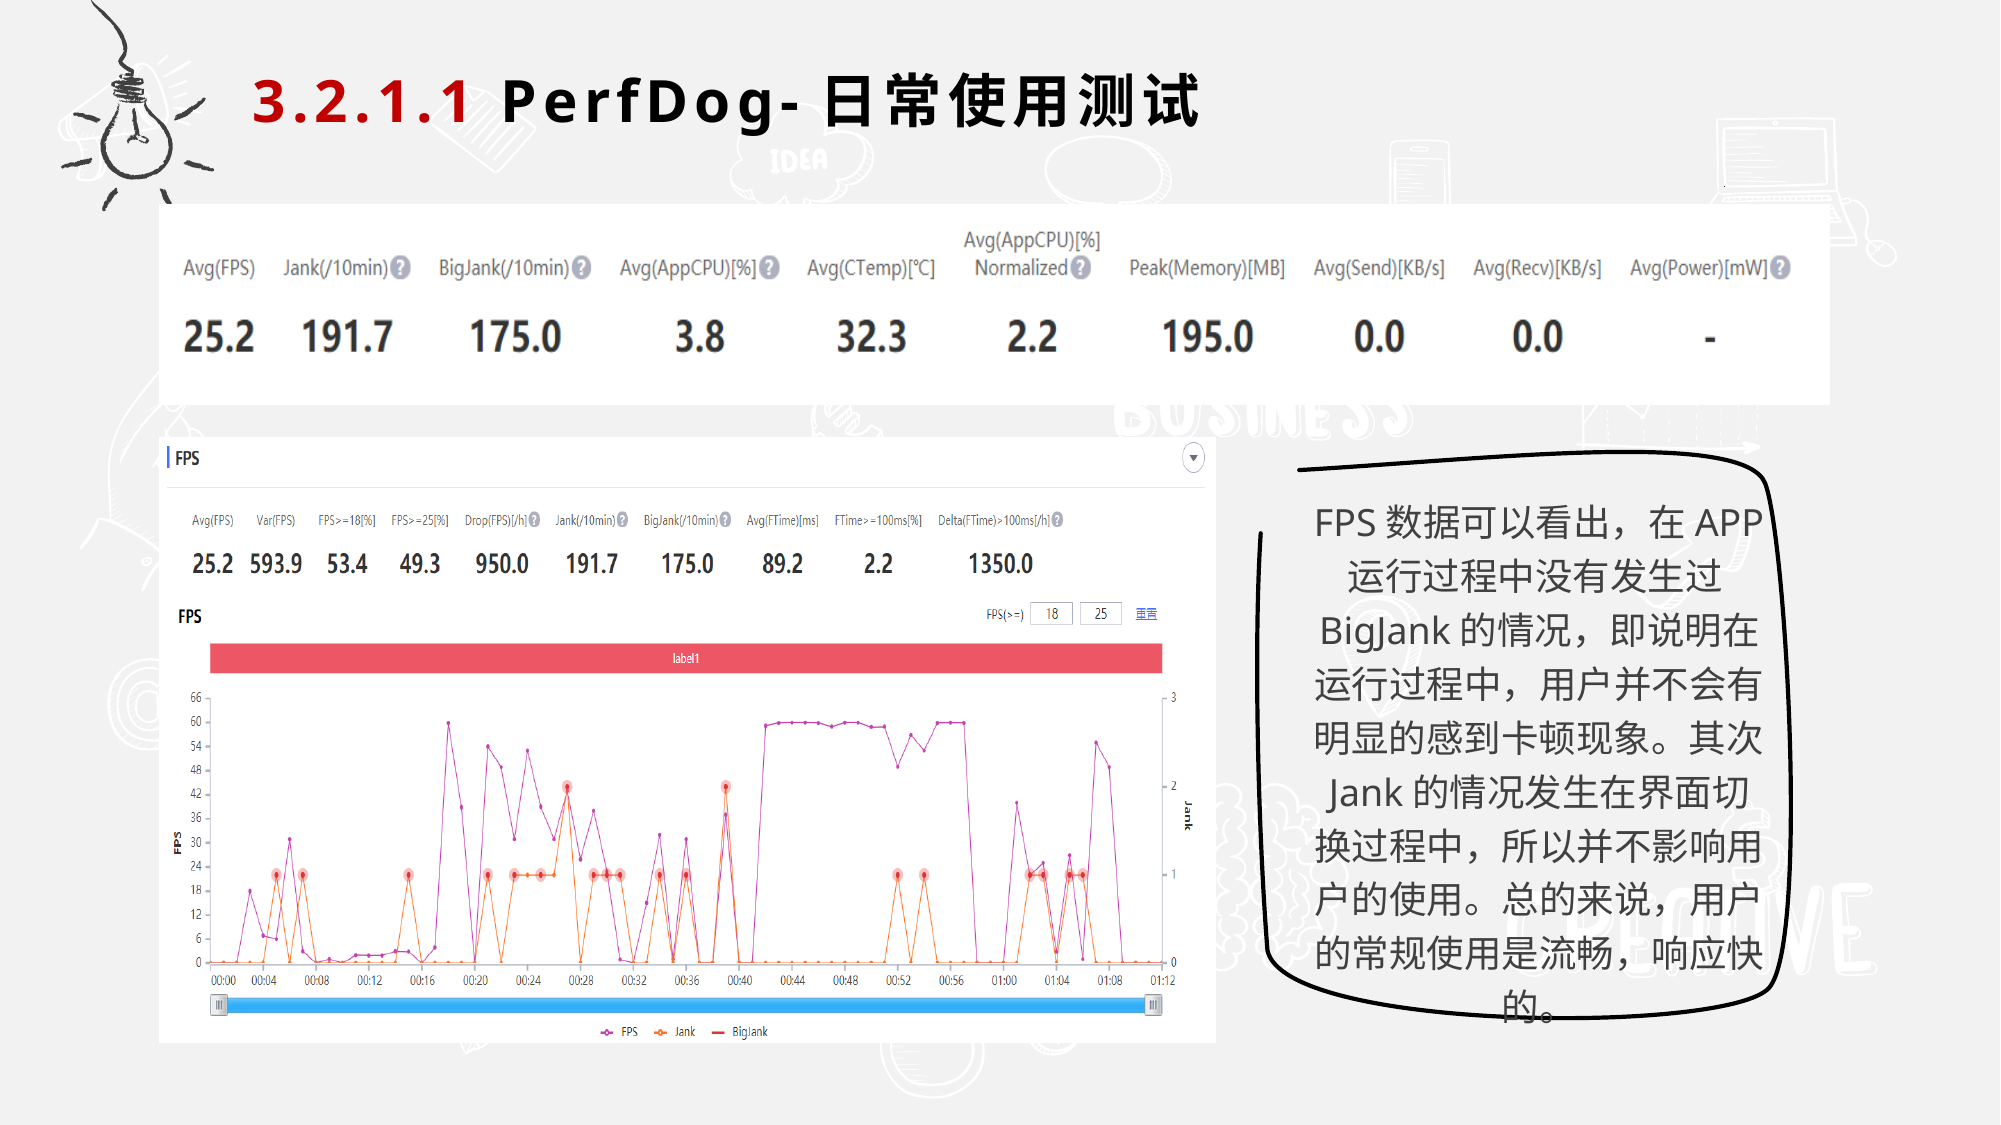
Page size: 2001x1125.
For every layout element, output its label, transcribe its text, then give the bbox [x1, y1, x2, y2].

picture [159, 204, 1830, 406]
text_box 3.2.1.1 PerfDog-日常使用测试 [238, 57, 1216, 142]
picture [159, 437, 1216, 1043]
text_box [1257, 451, 1791, 1019]
